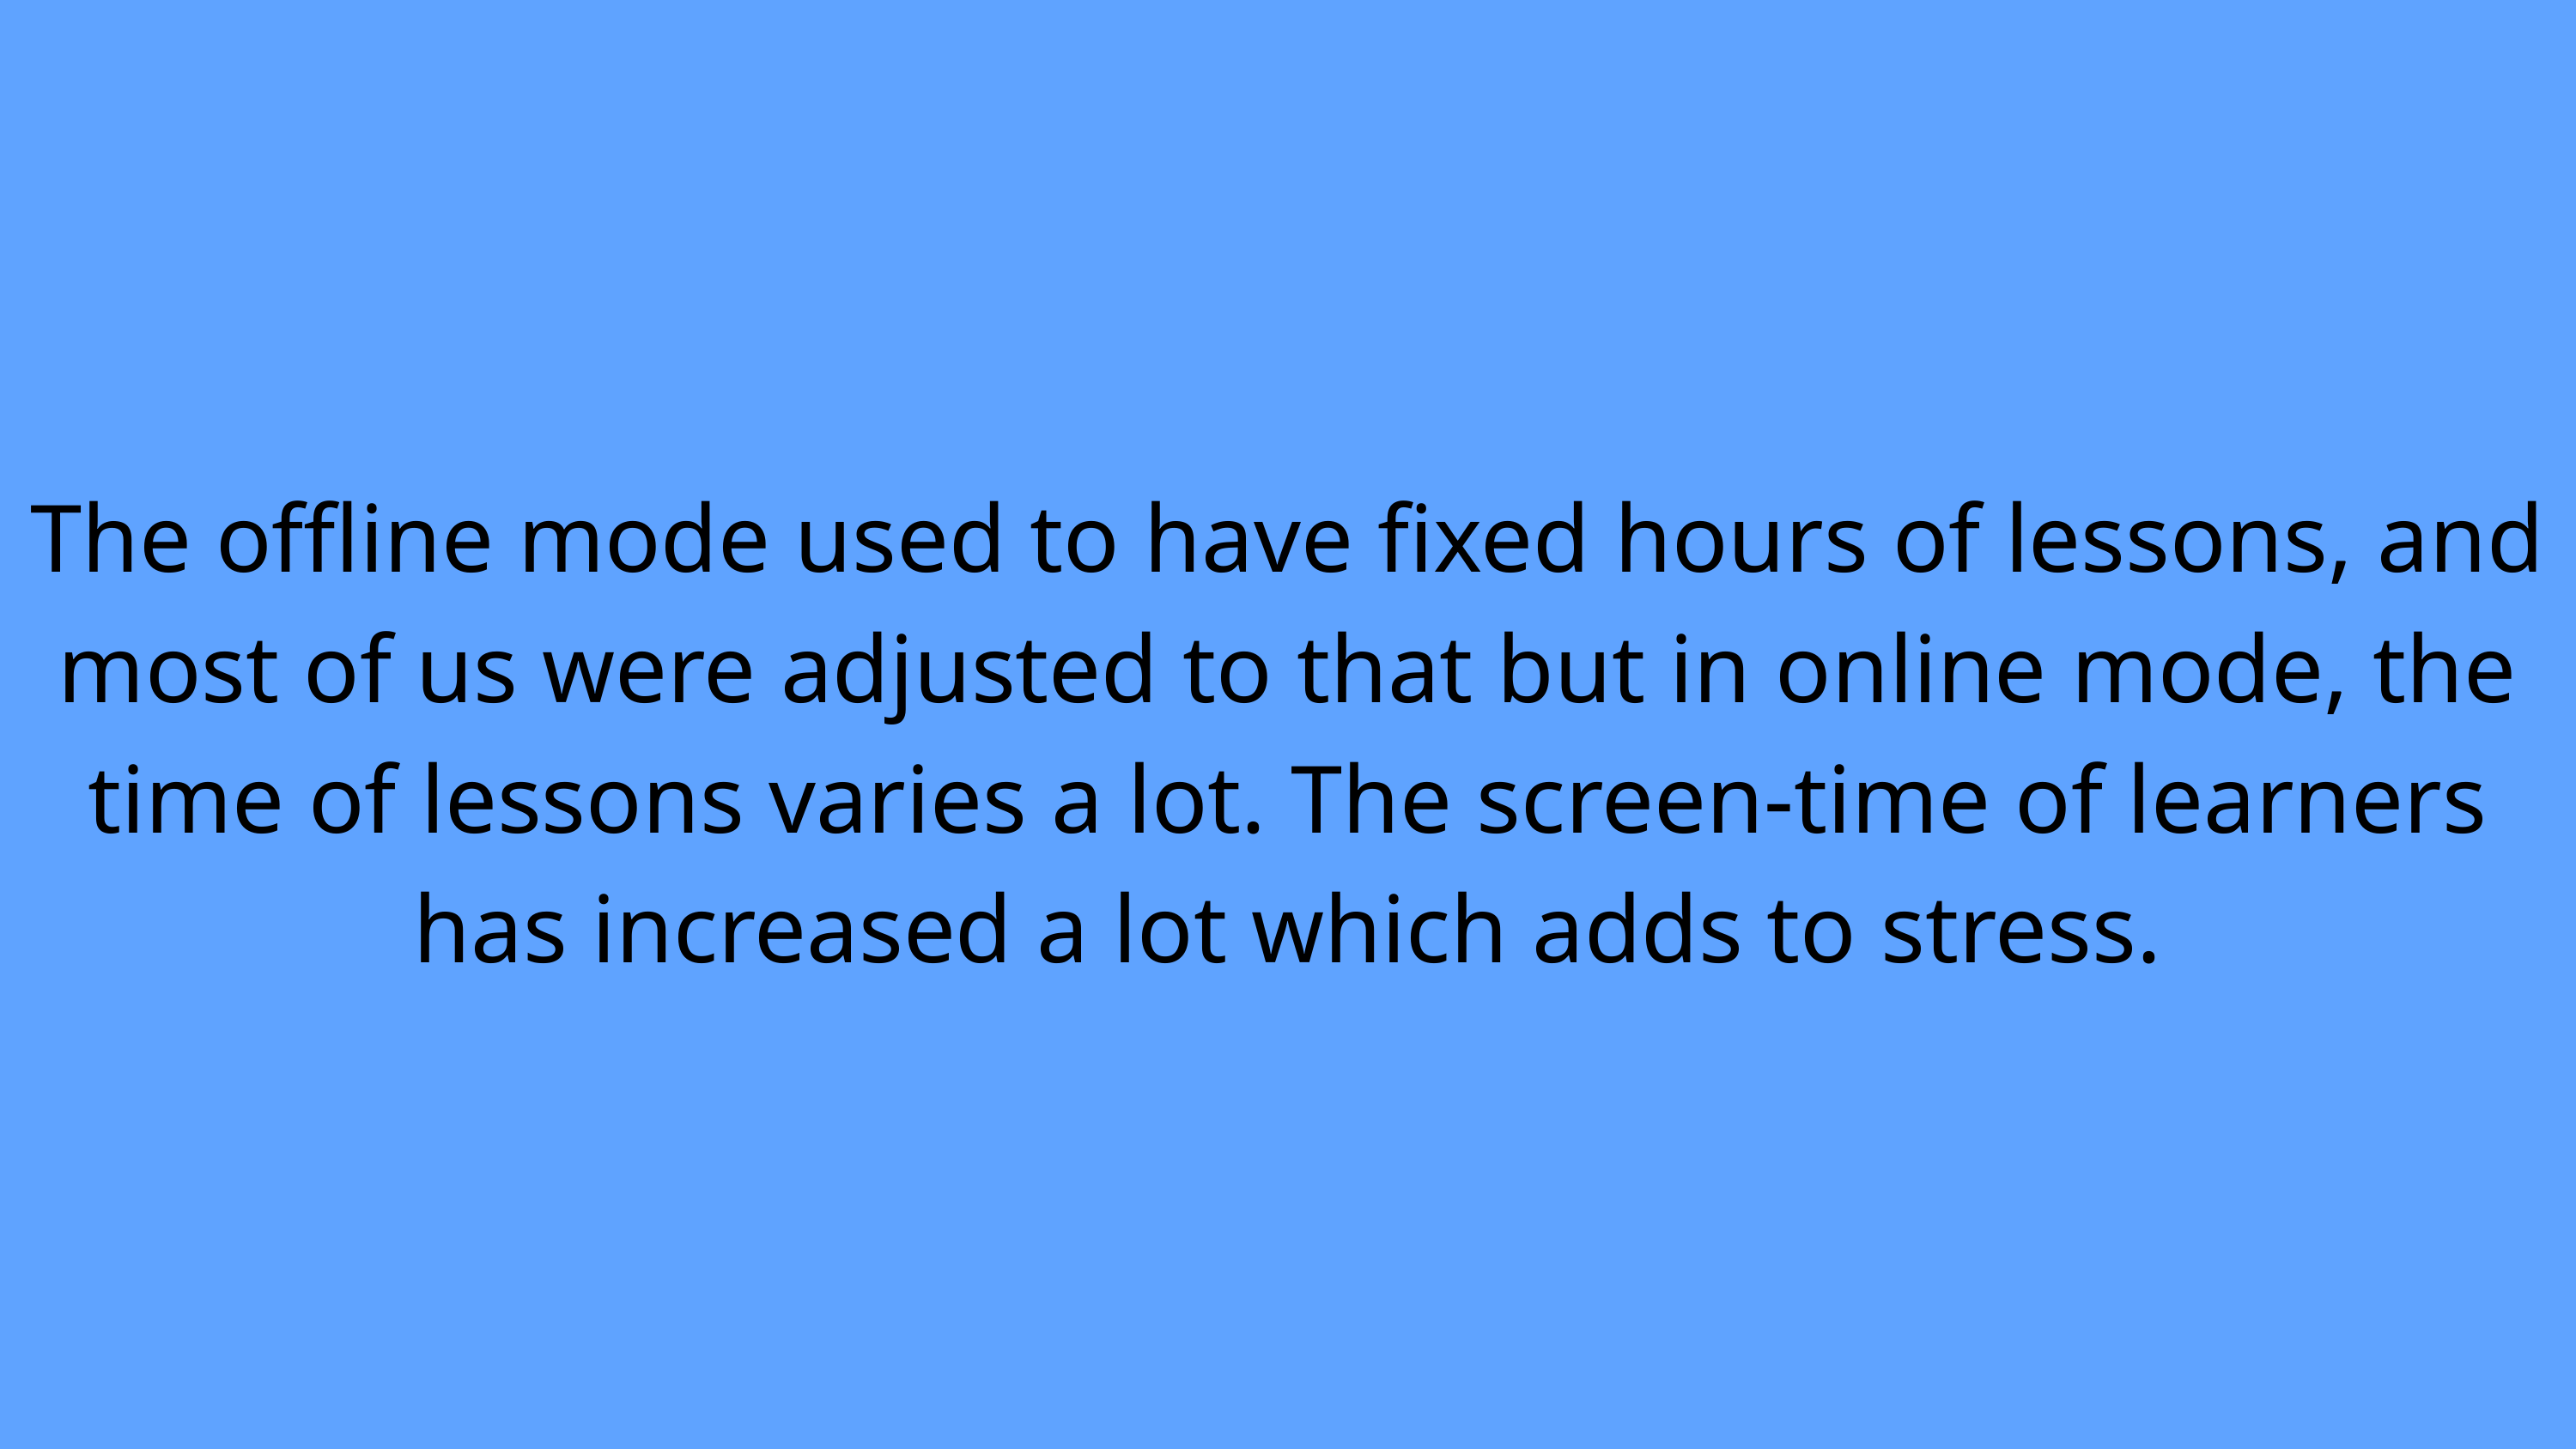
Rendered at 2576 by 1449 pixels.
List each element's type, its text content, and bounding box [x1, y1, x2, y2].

text_box The offline mode used to have fixed hours of lessons, and most of us were adjusted to that but in online mode, the time of lessons varies a lot. The screen-time of learners has increased a lot which adds to stress. [0, 460, 2576, 982]
